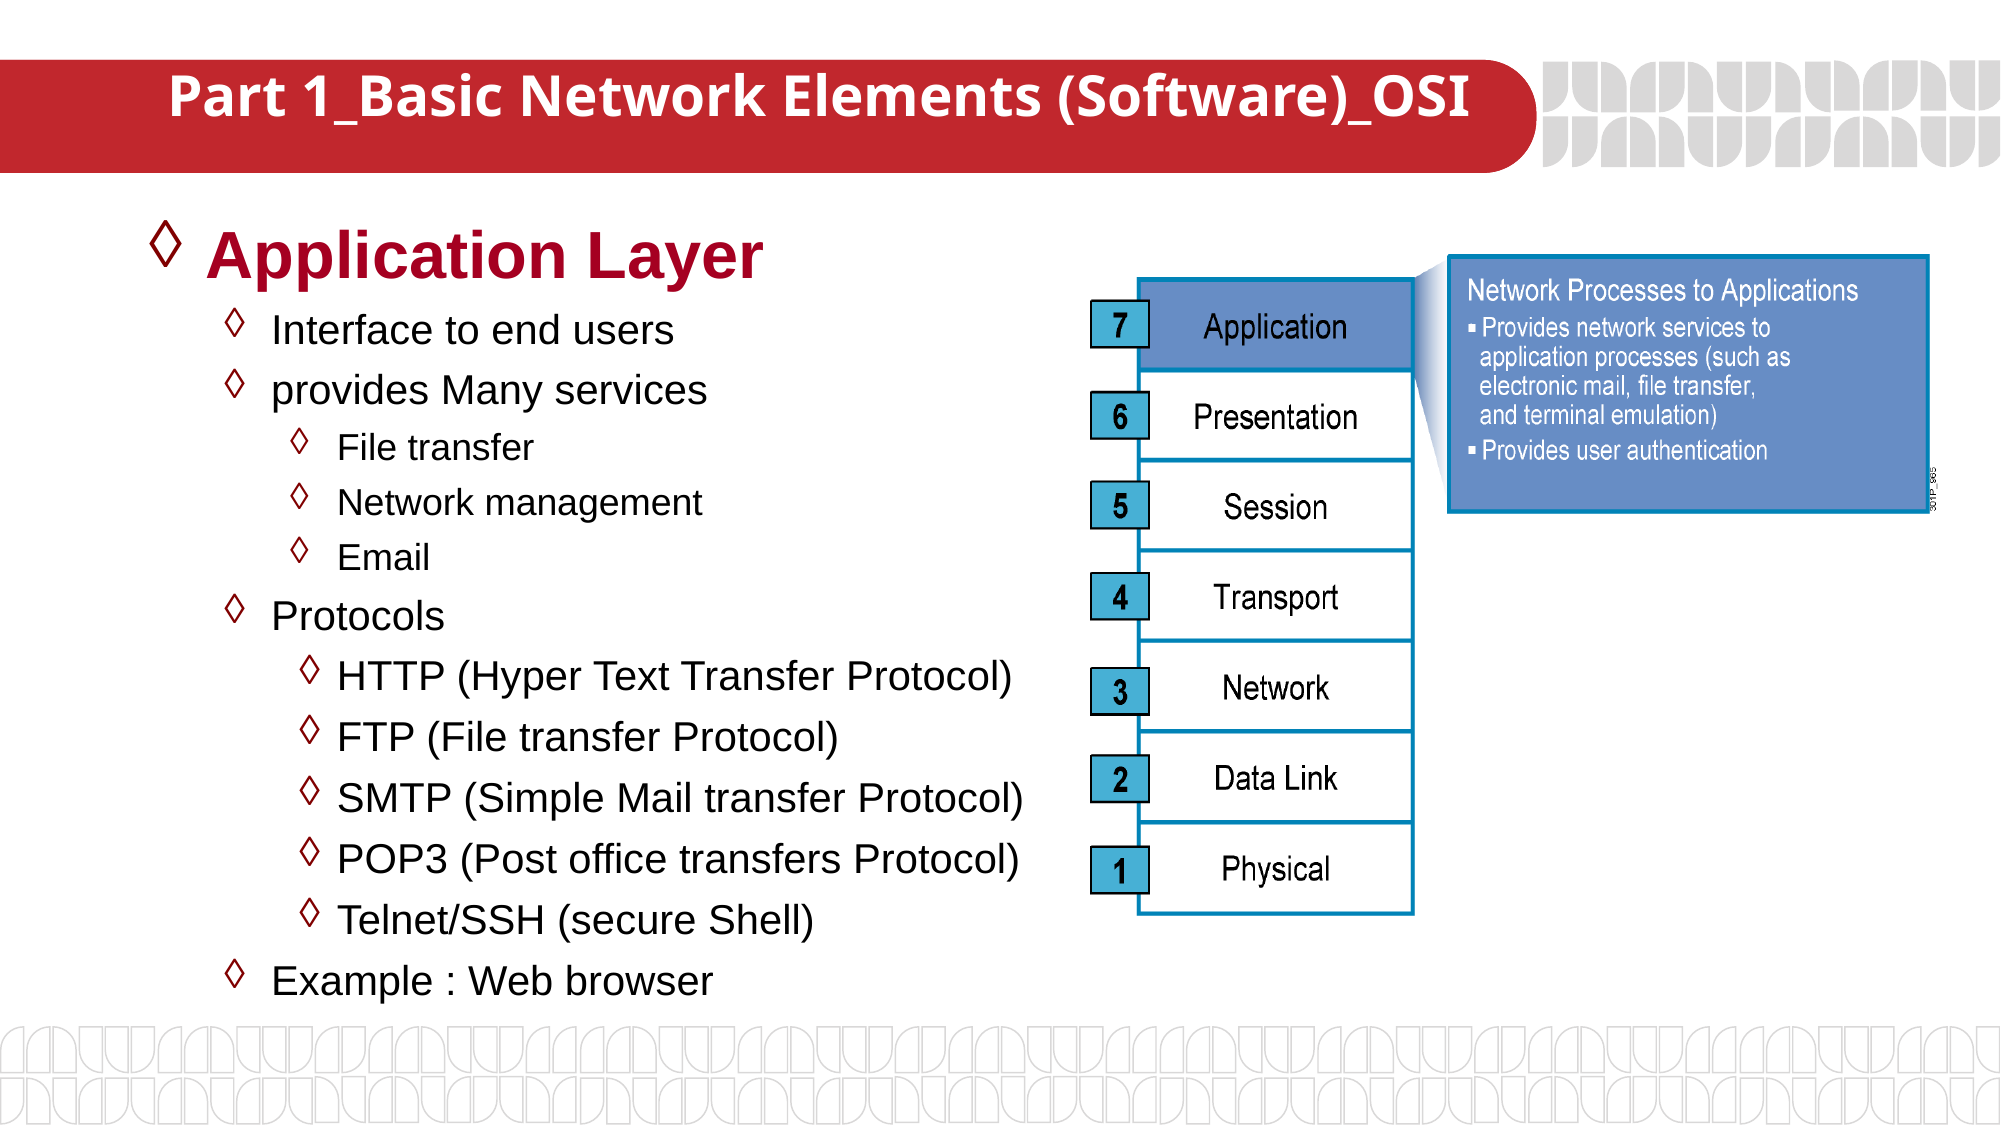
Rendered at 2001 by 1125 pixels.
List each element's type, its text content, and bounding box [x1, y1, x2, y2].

title Part 1_Basic Network Elements (Software)_OSI [130, 59, 1507, 173]
picture [1452, 260, 1925, 509]
picture [1090, 254, 1938, 916]
text_box Application Layer Interface to end users provides Many services File transfer Network management Email Protocols HTTP (Hyper Text Transfer Protocol) FTP (File transfer Protocol) SMTP (Simple Mail transfer Protocol) POP3 (Post office transfers Protocol) Telnet/SSH (secure Shell) Example : Web browser [134, 200, 1091, 959]
